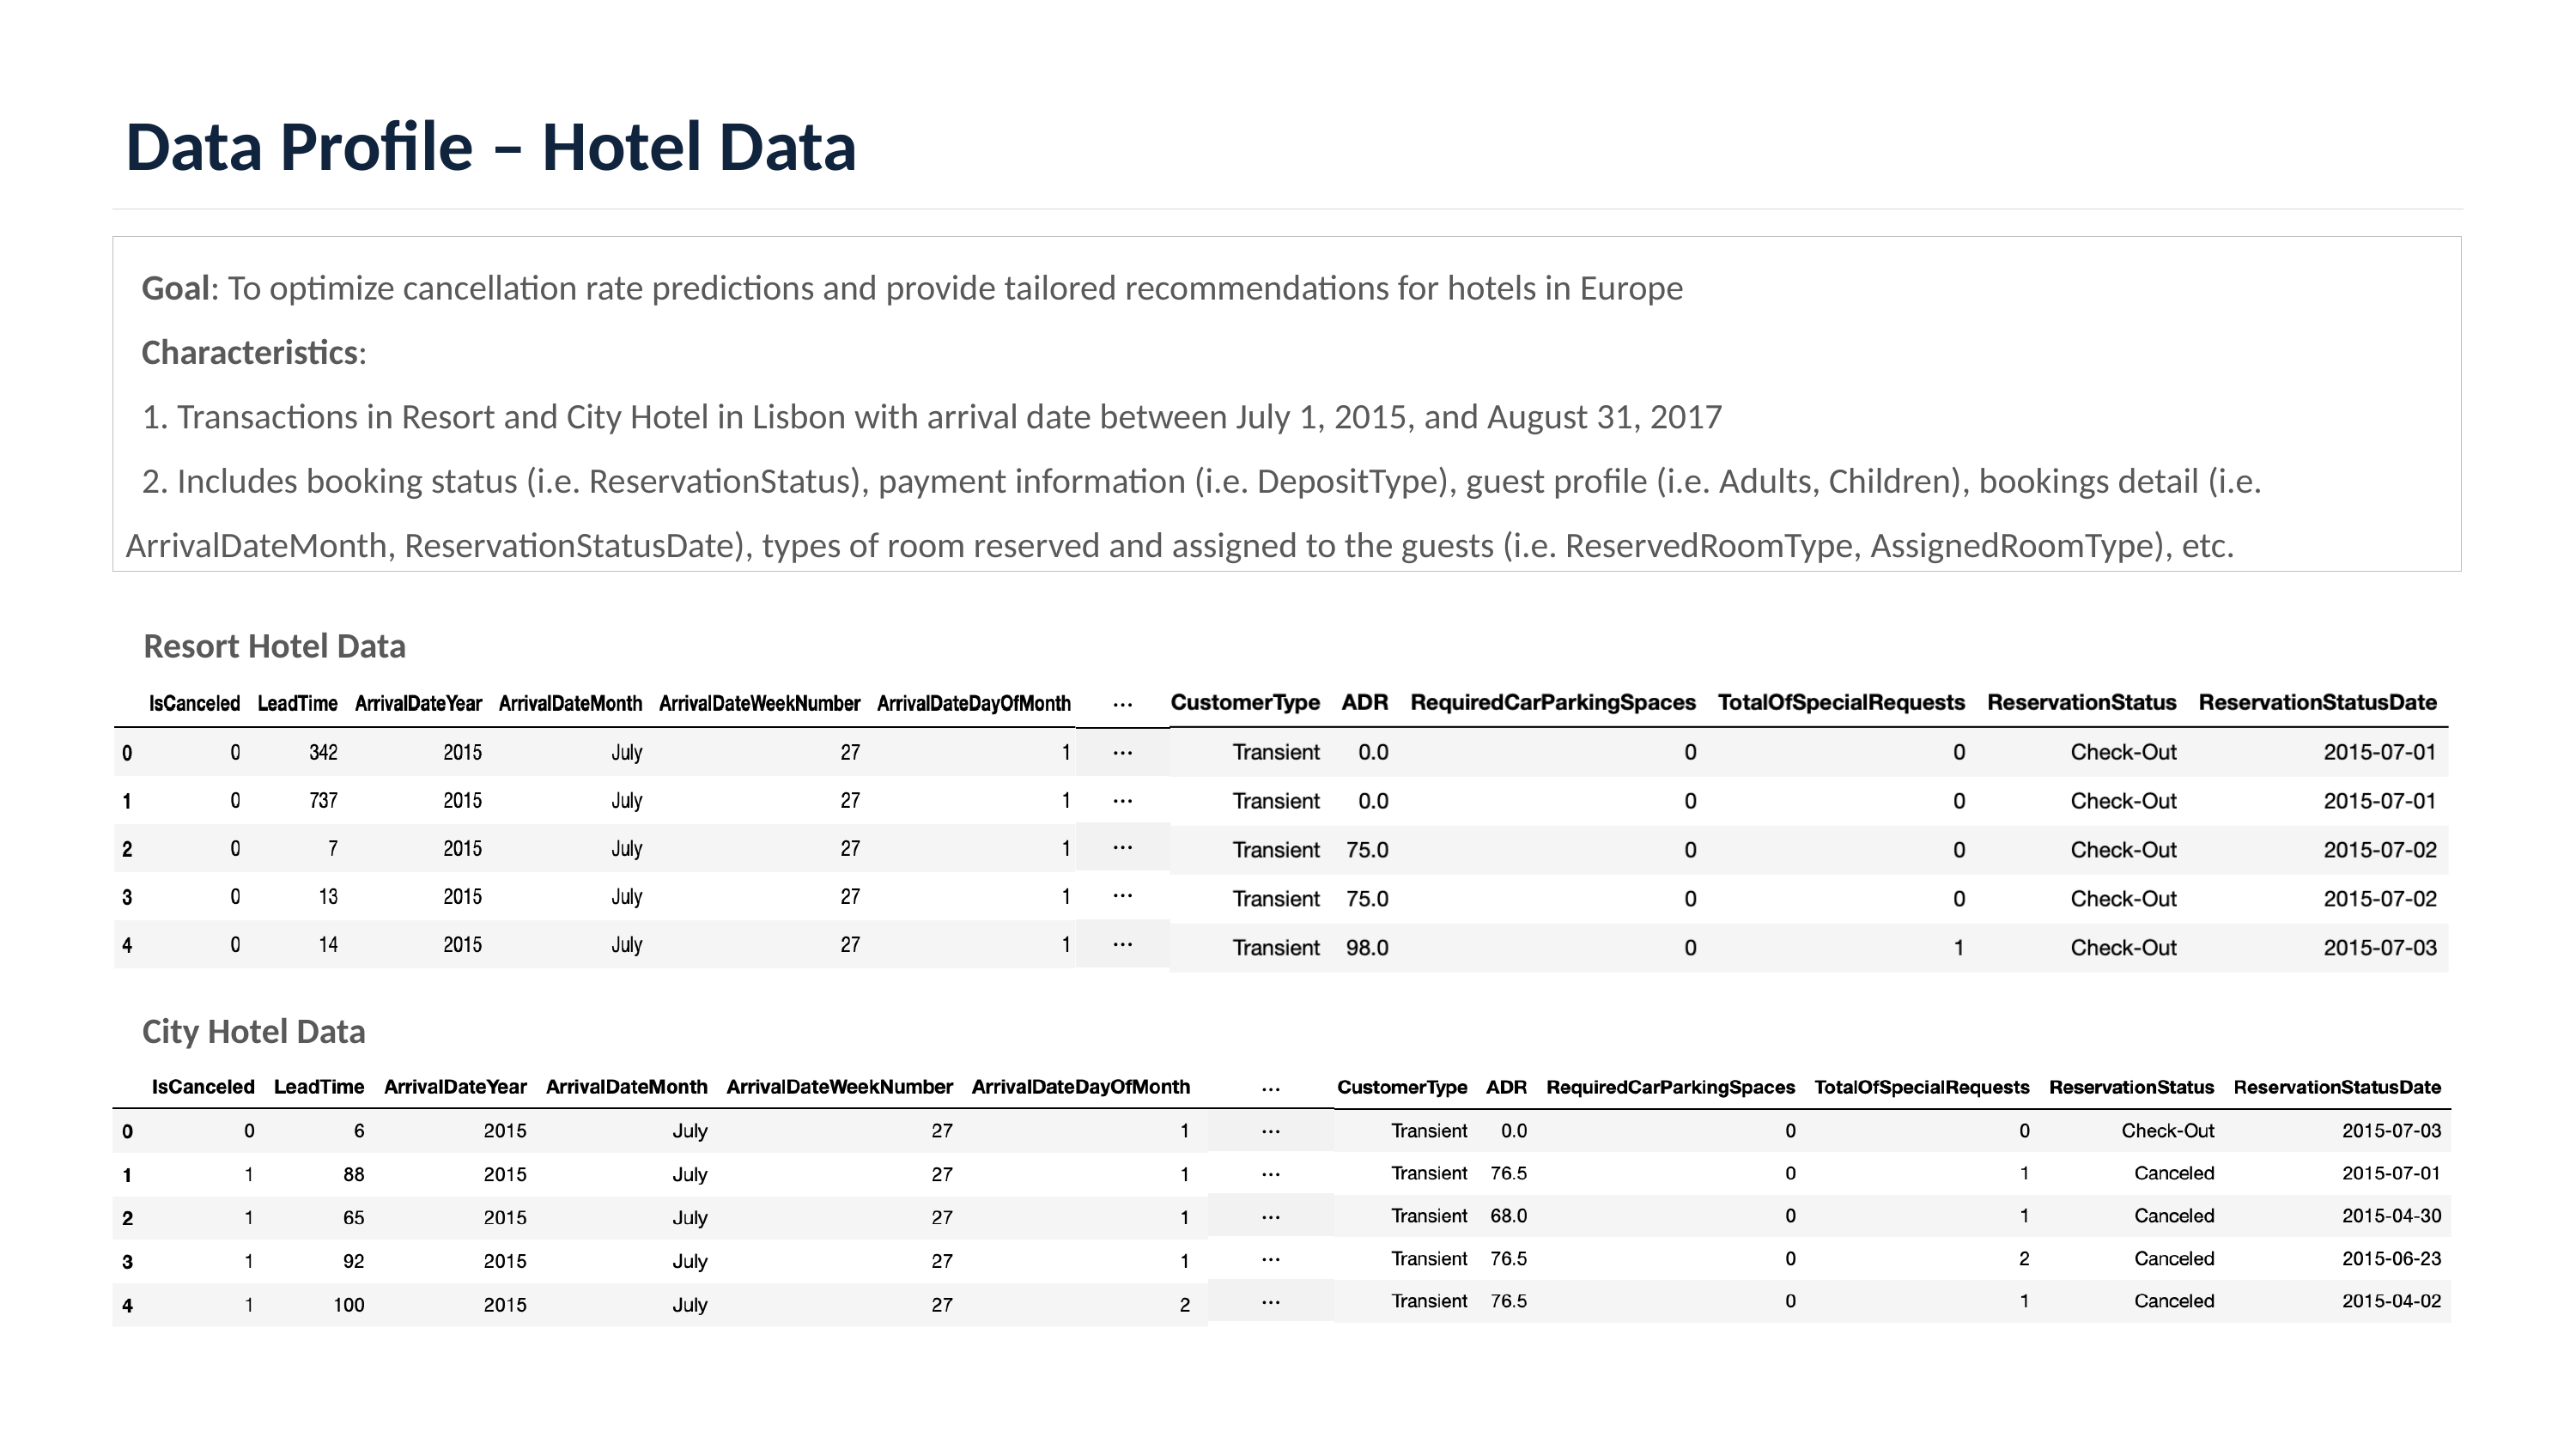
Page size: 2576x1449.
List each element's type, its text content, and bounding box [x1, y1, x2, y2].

table_cell … [1211, 1279, 1329, 1321]
table_cell … [1079, 919, 1165, 967]
table_cell … [1211, 1236, 1329, 1279]
text_box Goal: To optimize cancellation rate predictions and provide tailored recommendations for hotels in Europe Characteristics: 1. Transactions in Resort and City Hotel in Lisbon with arrival date between July 1, 2015, and August 31, 2017 2. Includes booking status (i.e. ReservationStatus), payment information (i.e. DepositType), guest profile (i.e. Adults, Children), bookings detail (i.e. ArrivalDateMonth, ReservationStatusDate), types of room reserved and assigned to the guests (i.e. ReservedRoomType, AssignedRoomType), etc. [112, 236, 2462, 572]
text_box Resort Hotel Data [114, 594, 2464, 672]
picture [112, 1055, 1208, 1327]
text_box City Hotel Data [113, 979, 2463, 1057]
text_box Data Profile – Hotel Data [112, 112, 1020, 209]
table_header … [1079, 679, 1165, 727]
picture [1170, 664, 2454, 975]
table_header … [1211, 1065, 1329, 1107]
table_cell … [1079, 822, 1165, 870]
picture [1334, 1052, 2454, 1325]
table_cell … [1211, 1109, 1329, 1151]
table_cell … [1079, 776, 1165, 822]
table_cell … [1079, 870, 1165, 919]
table_cell … [1211, 1151, 1329, 1193]
table_cell … [1211, 1193, 1329, 1236]
table_cell … [1079, 729, 1165, 776]
picture [112, 662, 1076, 973]
